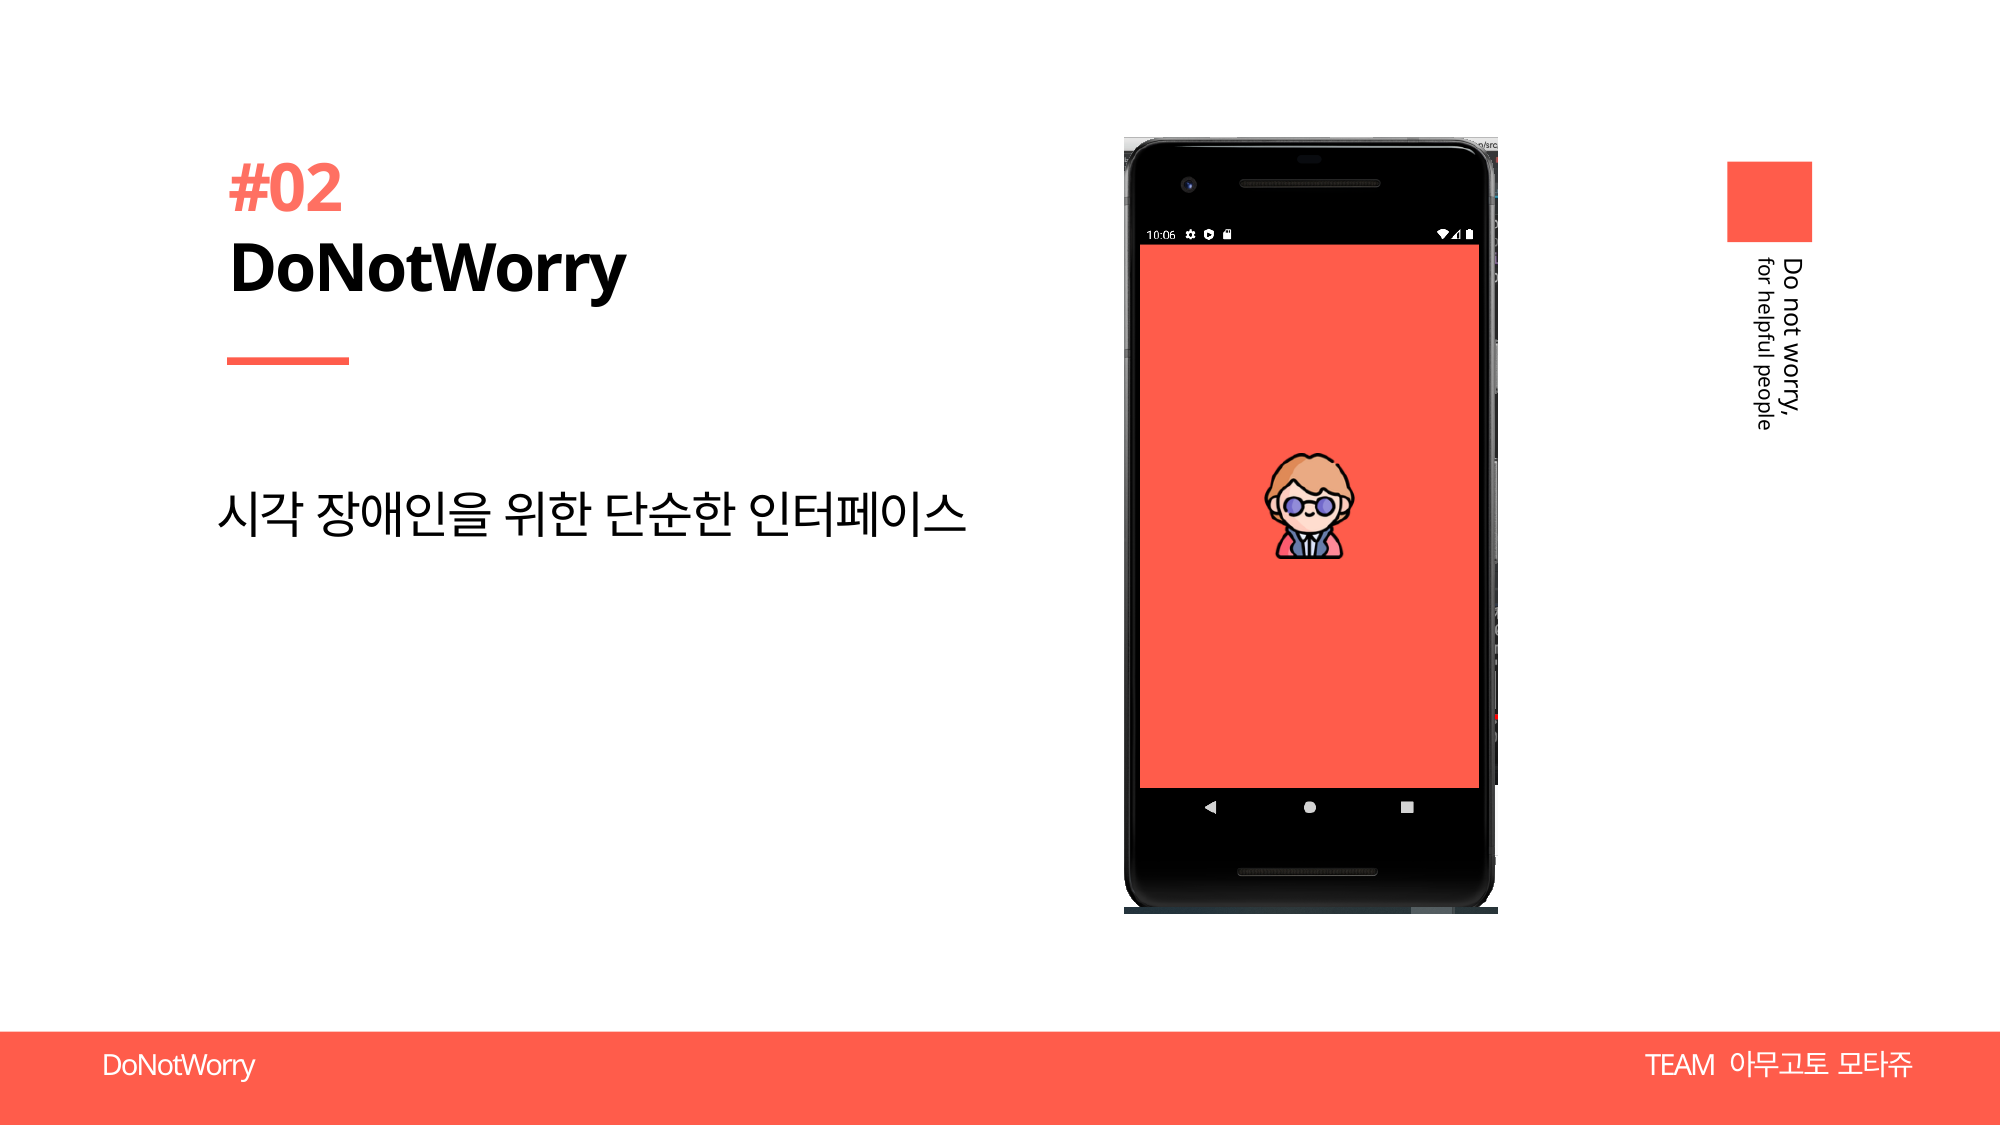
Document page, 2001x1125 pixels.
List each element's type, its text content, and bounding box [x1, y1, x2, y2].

text_box [0, 1031, 2000, 1125]
text_box #02 DoNotWorry [213, 137, 1124, 437]
picture [1124, 137, 1498, 914]
text_box [226, 356, 350, 366]
text_box 시각 장애인을 위한 단순한 인터페이스 [201, 475, 1038, 646]
text_box DoNotWorry [86, 1039, 446, 1089]
text_box TEAM 아무고토 모타쥬 [1630, 1039, 1989, 1089]
text_box [1726, 161, 1813, 243]
text_box Do not worry, for helpful people [1746, 242, 1817, 486]
